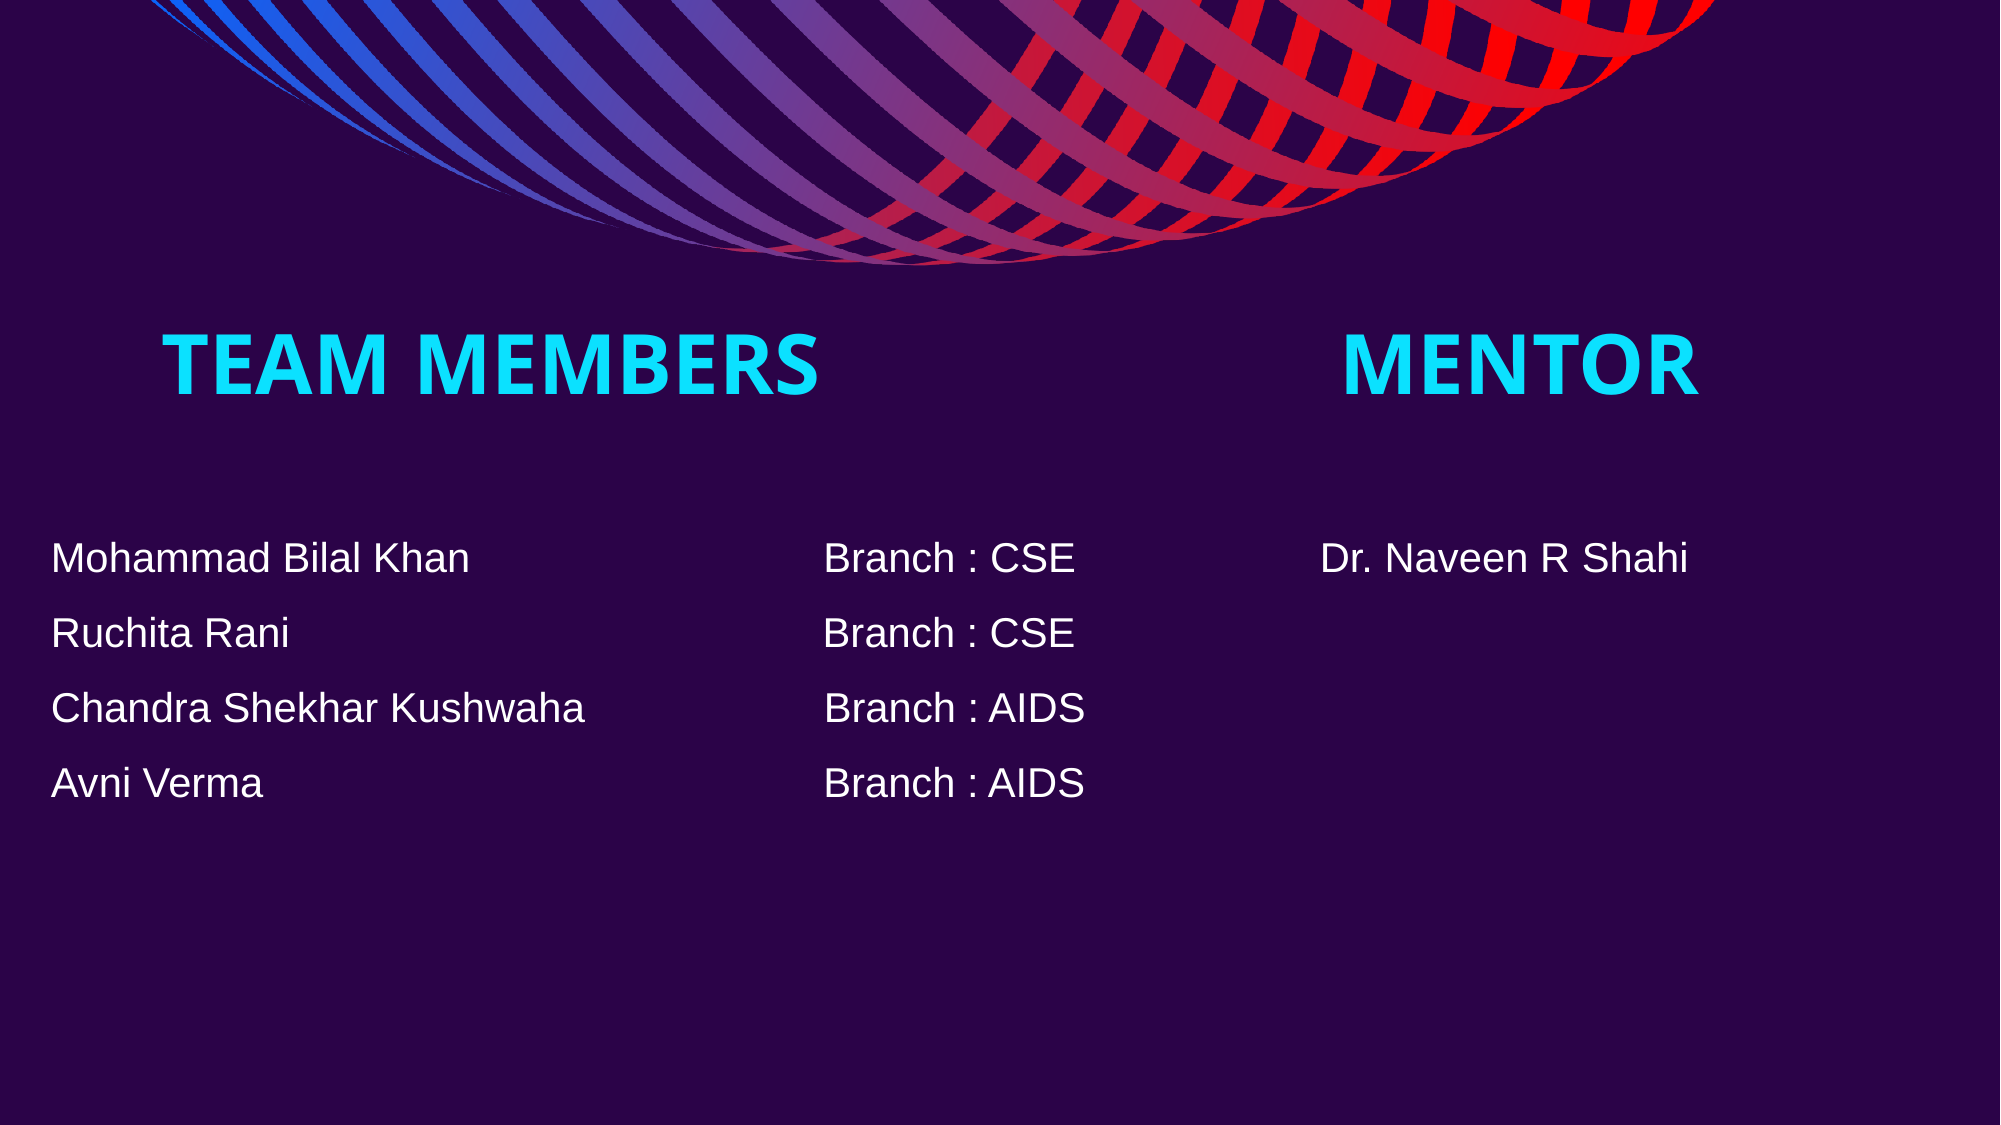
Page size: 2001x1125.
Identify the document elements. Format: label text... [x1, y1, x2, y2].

text_box Mohammad Bilal Khan Branch : CSE Ruchita Rani Branch : CSE Chandra Shekhar Kushwaha Branch : AIDS Avni Verma Branch : AIDS [35, 490, 1105, 821]
picture [0, 0, 2000, 1125]
text_box MENTOR [1286, 292, 1779, 431]
text_box TEAM MEMBERS [35, 292, 972, 431]
text_box Dr. Naveen R Shahi [1304, 490, 1797, 596]
